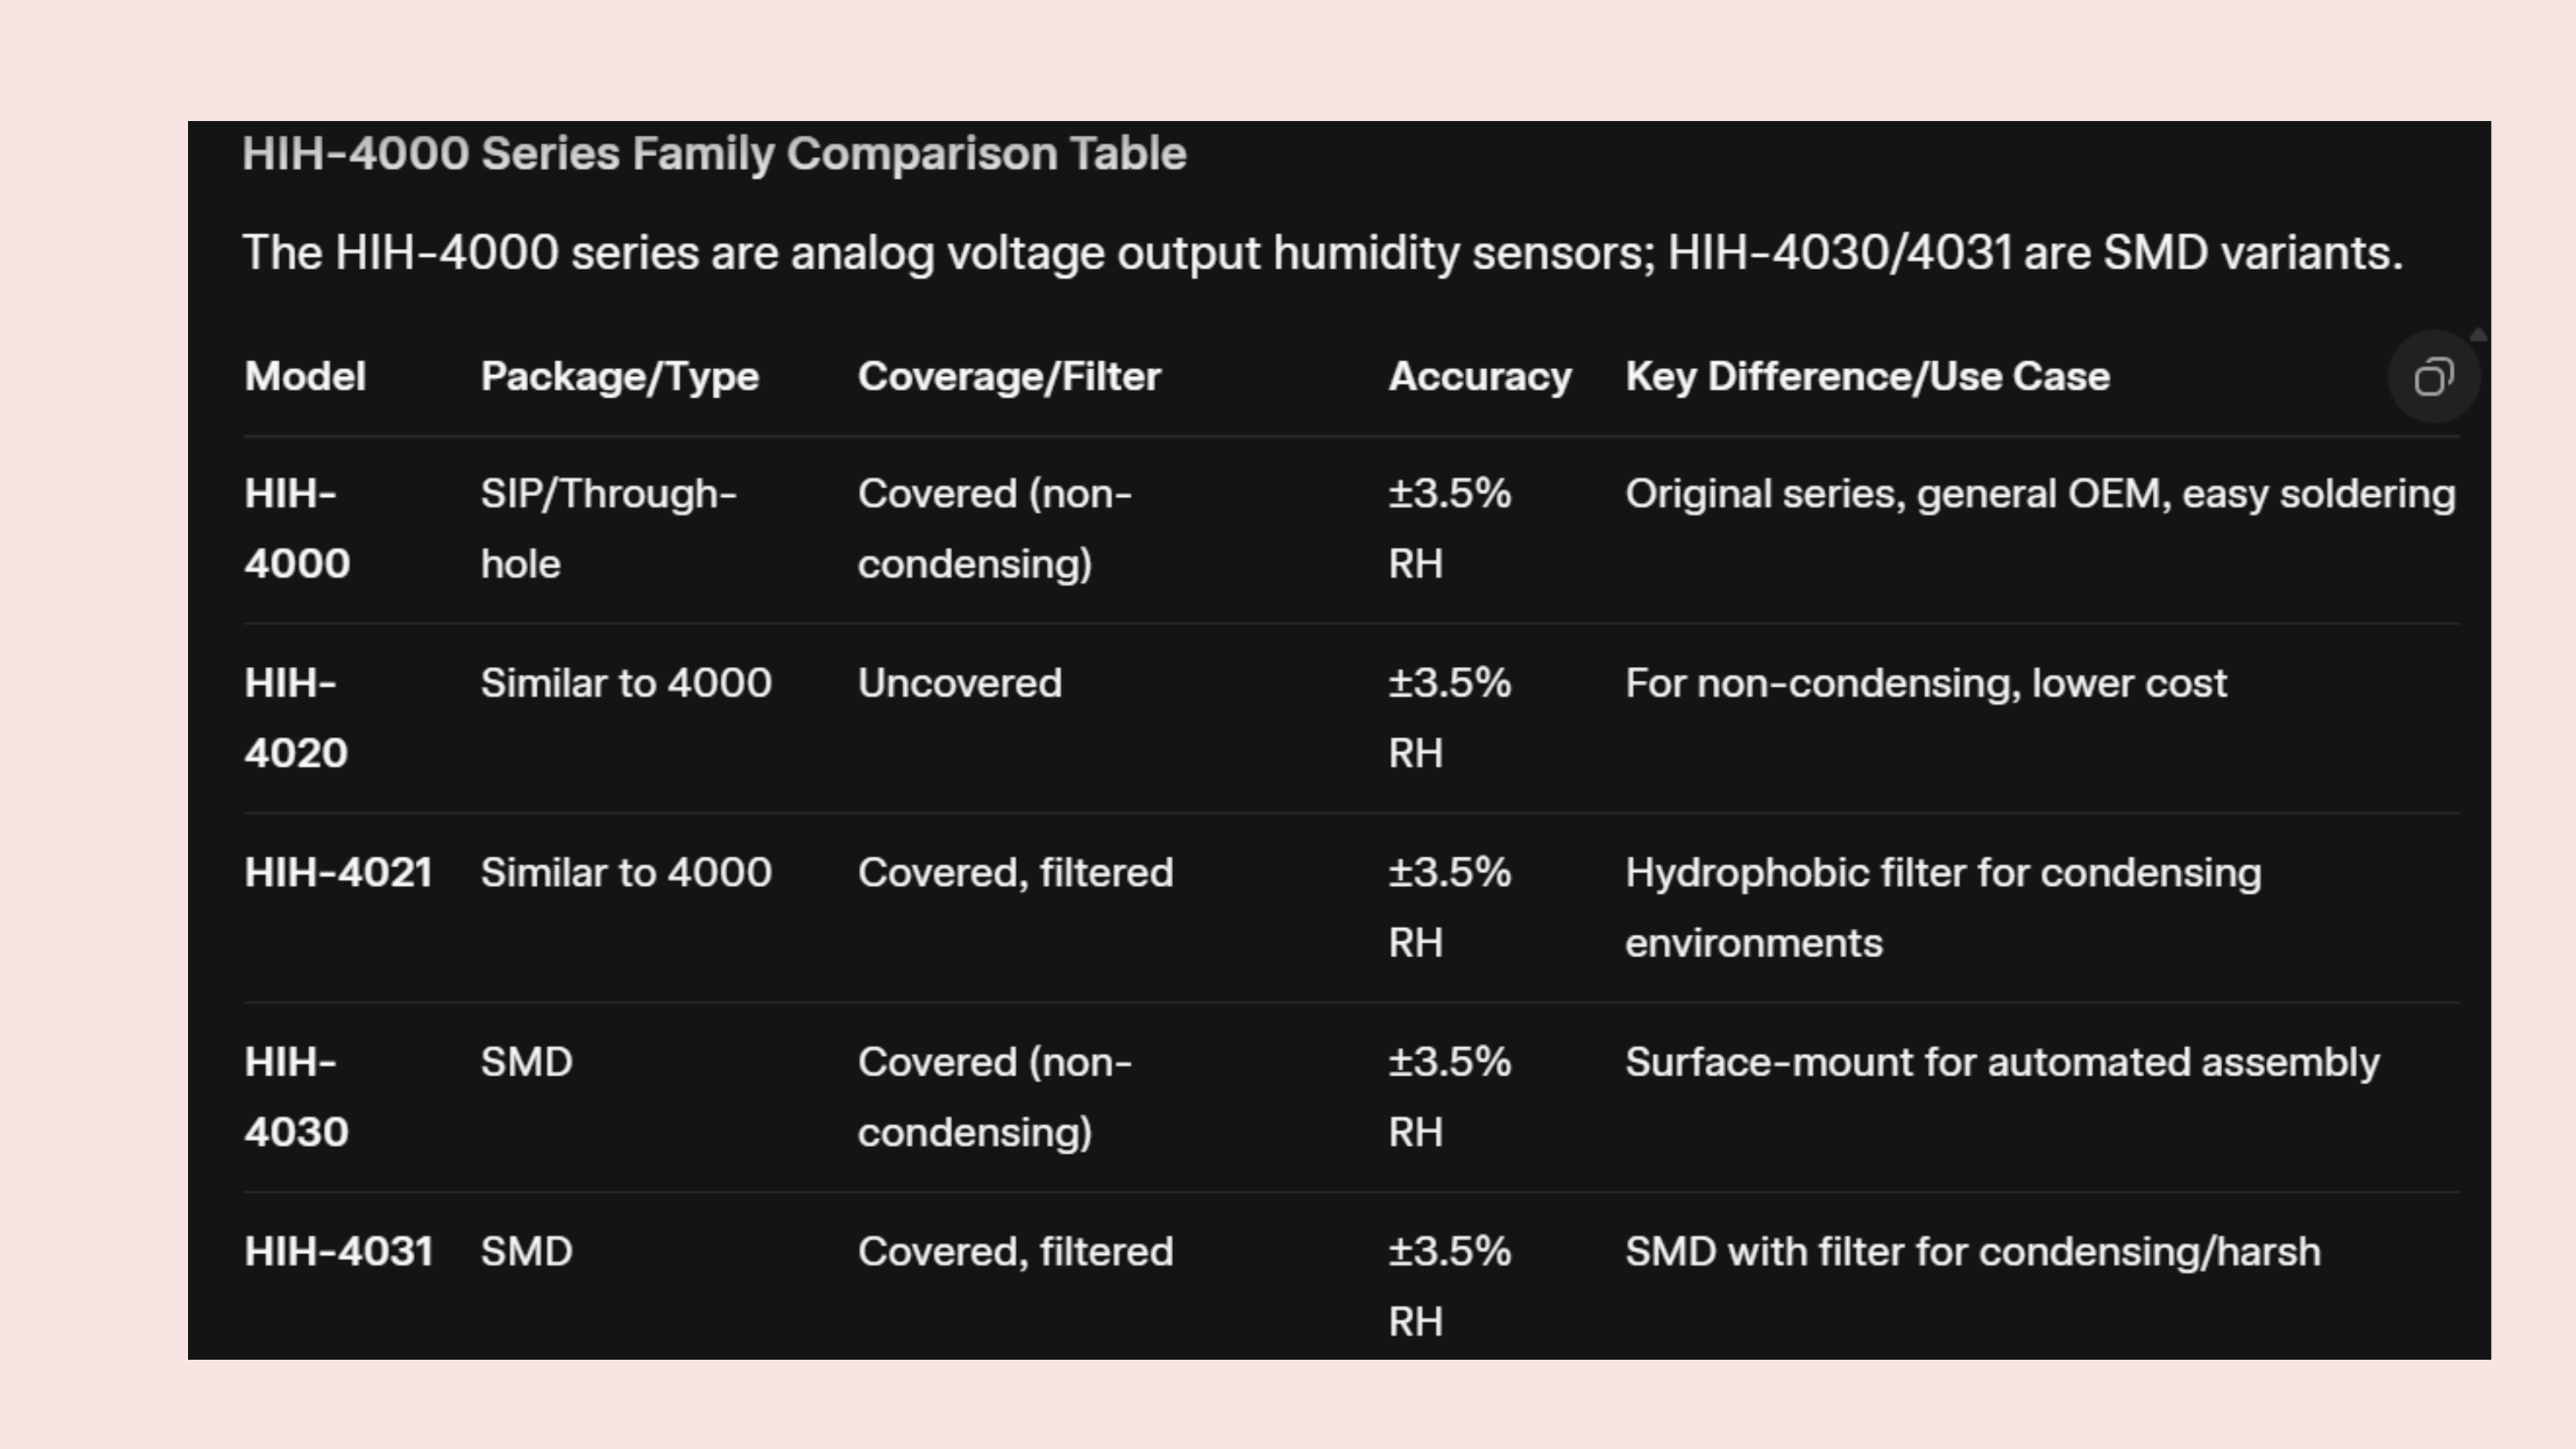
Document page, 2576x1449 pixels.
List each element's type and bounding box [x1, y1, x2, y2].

text_box [188, 121, 2492, 1360]
